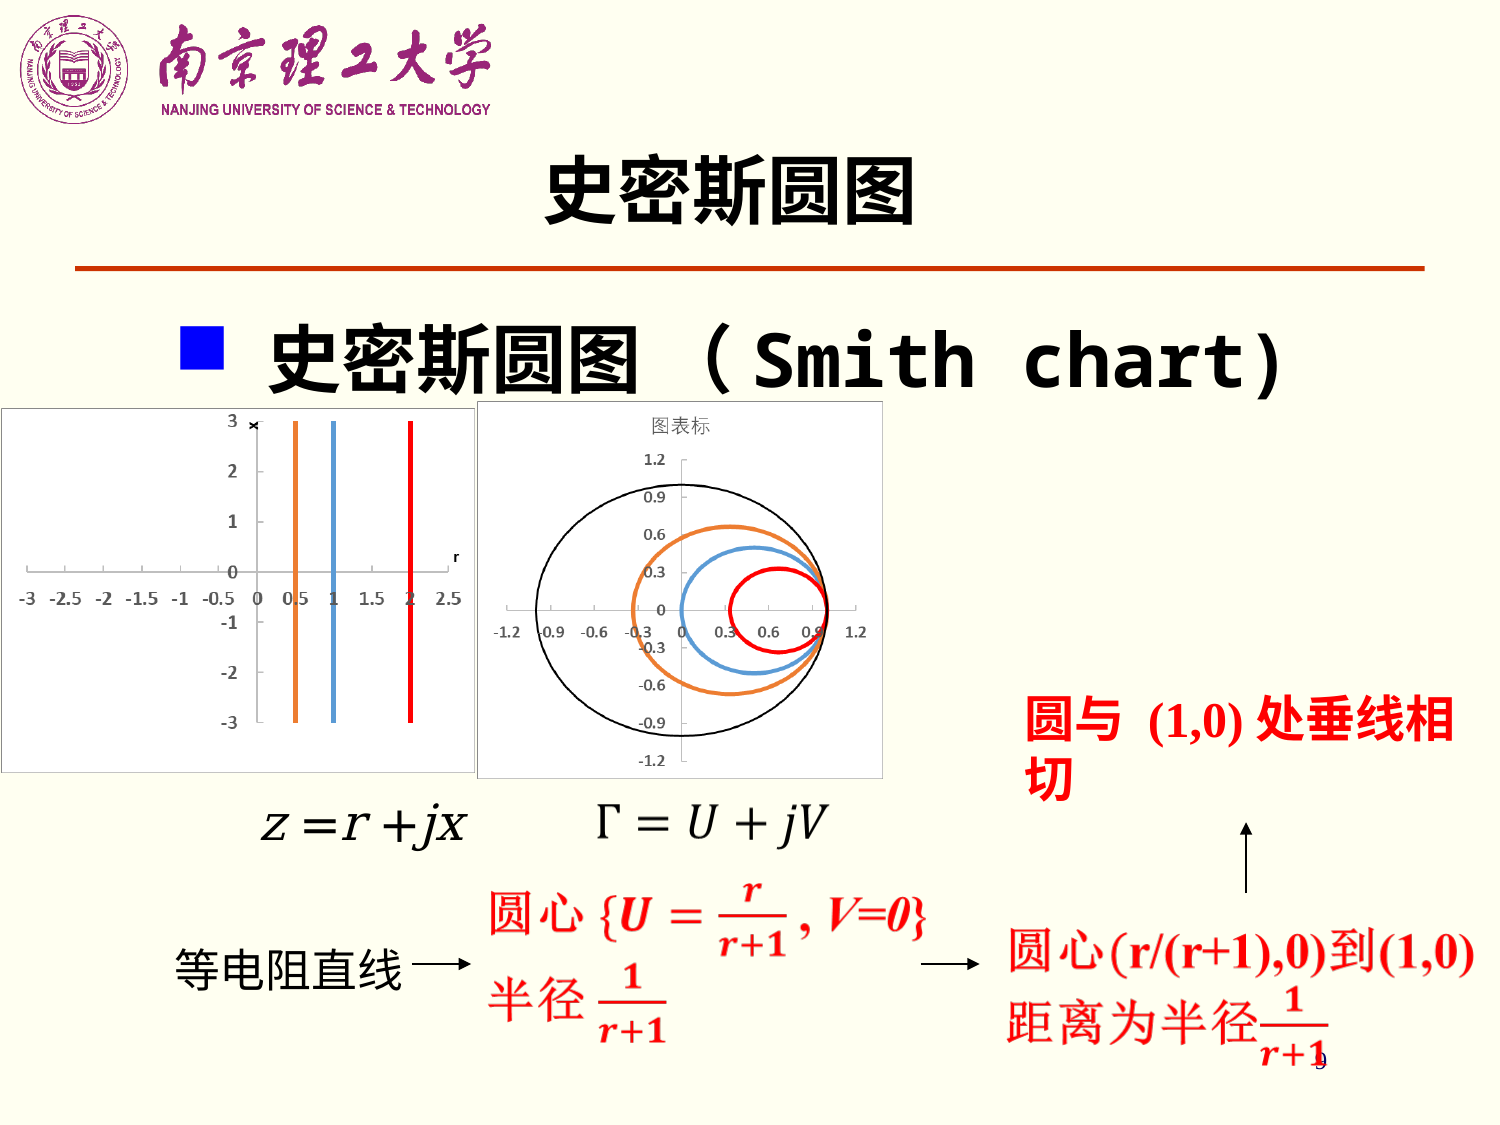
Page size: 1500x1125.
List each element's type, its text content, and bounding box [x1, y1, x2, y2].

text_box [567, 782, 894, 859]
picture [17, 15, 491, 126]
text_box 史密斯圆图 （Smith chart) 等电阻直线 [159, 287, 1373, 1070]
text_box [470, 868, 980, 1051]
text_box z =r +jx [243, 782, 502, 858]
text_box 圆与 (1,0)处垂线相切 [1009, 679, 1500, 815]
title 史密斯圆图 [63, 165, 1397, 303]
picture [0, 407, 475, 773]
picture [477, 401, 883, 779]
text_box [990, 911, 1500, 1076]
